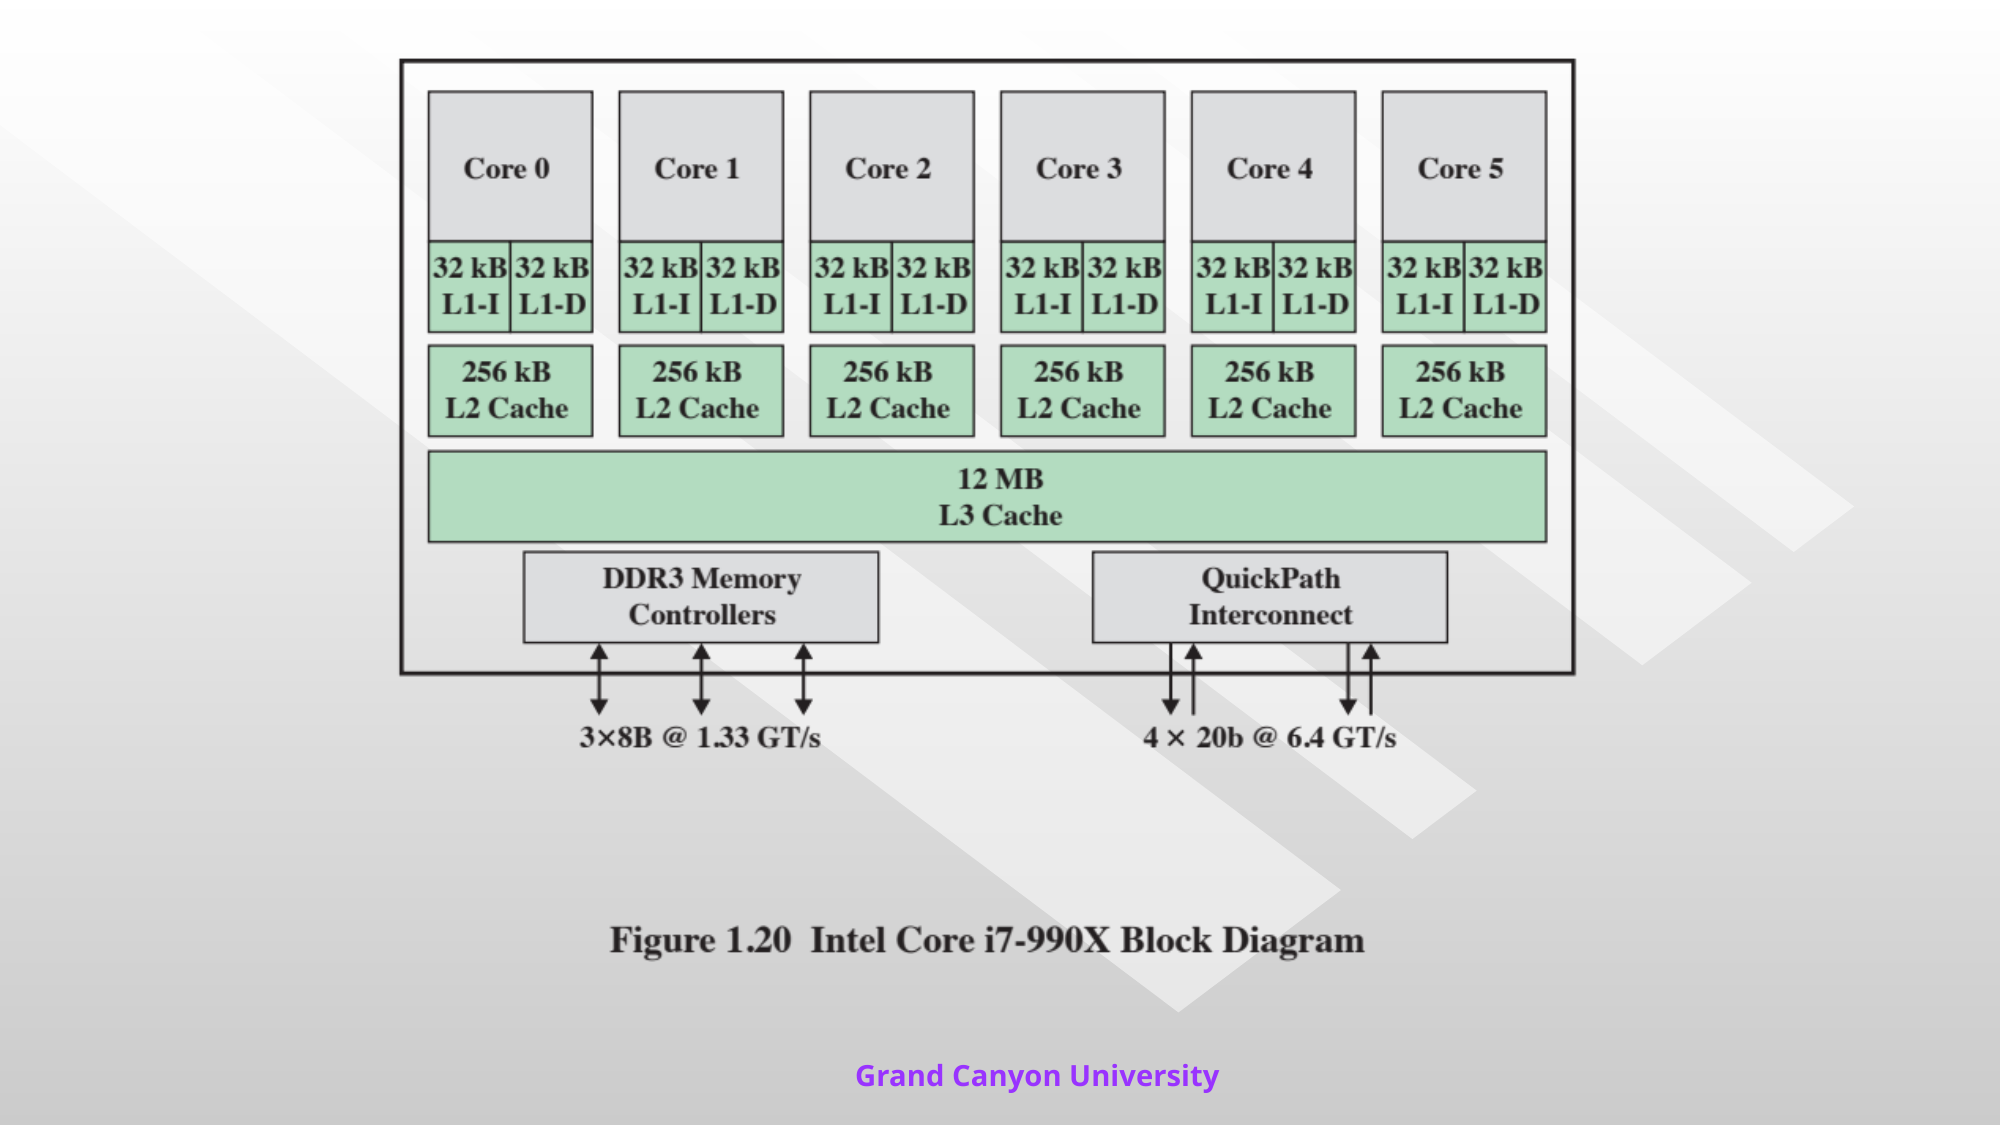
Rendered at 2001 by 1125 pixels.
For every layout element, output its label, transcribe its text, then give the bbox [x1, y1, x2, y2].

picture [343, 12, 1626, 979]
footer Grand Canyon University [800, 1037, 1275, 1113]
